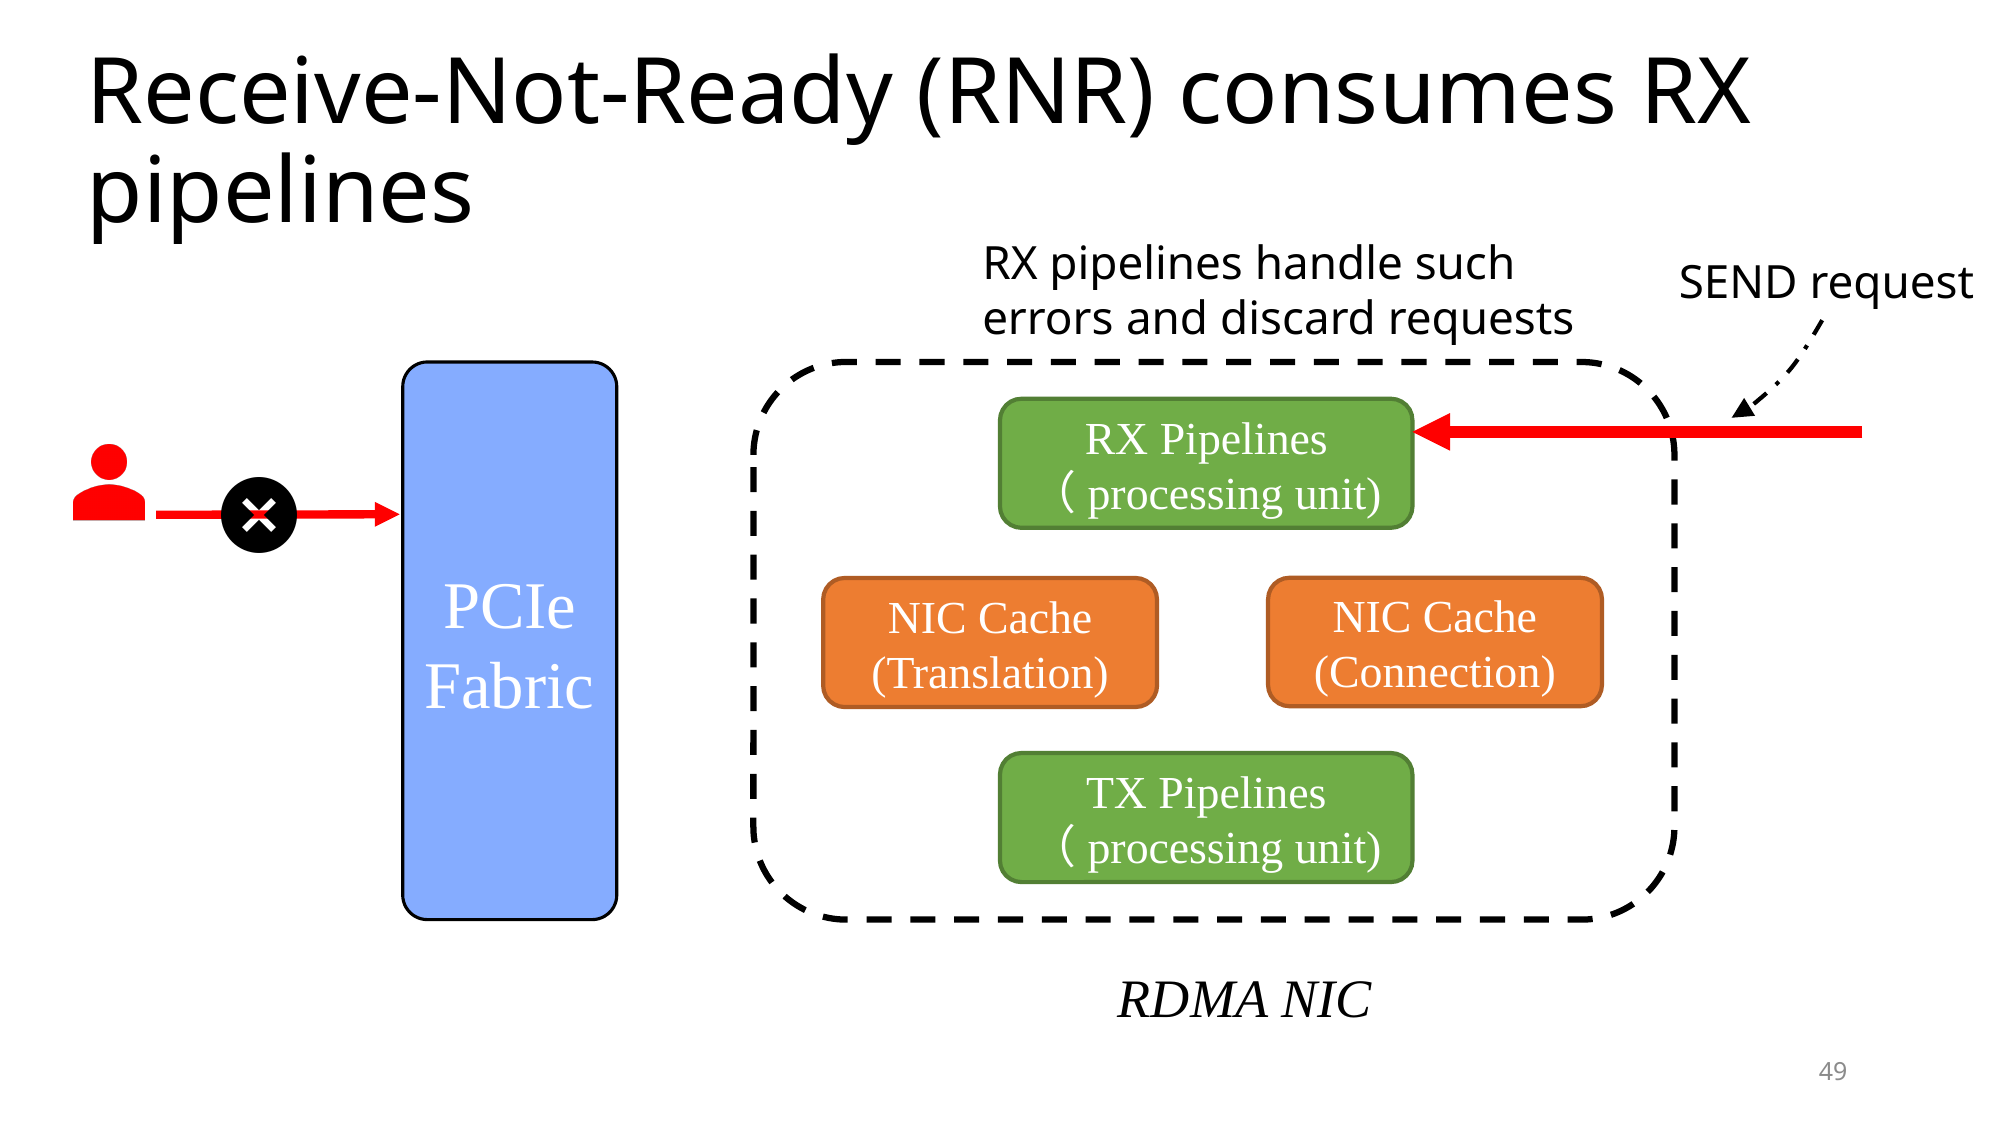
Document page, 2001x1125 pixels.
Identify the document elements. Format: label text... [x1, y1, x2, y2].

picture [211, 467, 307, 564]
text_box [402, 361, 617, 554]
picture [55, 428, 163, 536]
text_box SEND request [1664, 245, 1989, 316]
title Receive-Not-Ready (RNR) consumes RX pipelines [71, 49, 1909, 237]
text_box PCIe Fabric [402, 554, 617, 729]
text_box [402, 729, 617, 920]
text_box NIC Cache (Translation) [823, 577, 1158, 708]
text_box RDMA NIC [990, 956, 1500, 1036]
text_box RX pipelines handle such errors and discard requests [967, 226, 1605, 352]
slide_number 49 [1412, 1042, 1863, 1103]
text_box NIC Cache (Connection) [1268, 577, 1602, 707]
text_box [1731, 319, 1824, 418]
text_box RX Pipelines （processing unit) [999, 398, 1413, 528]
text_box [752, 360, 1676, 921]
